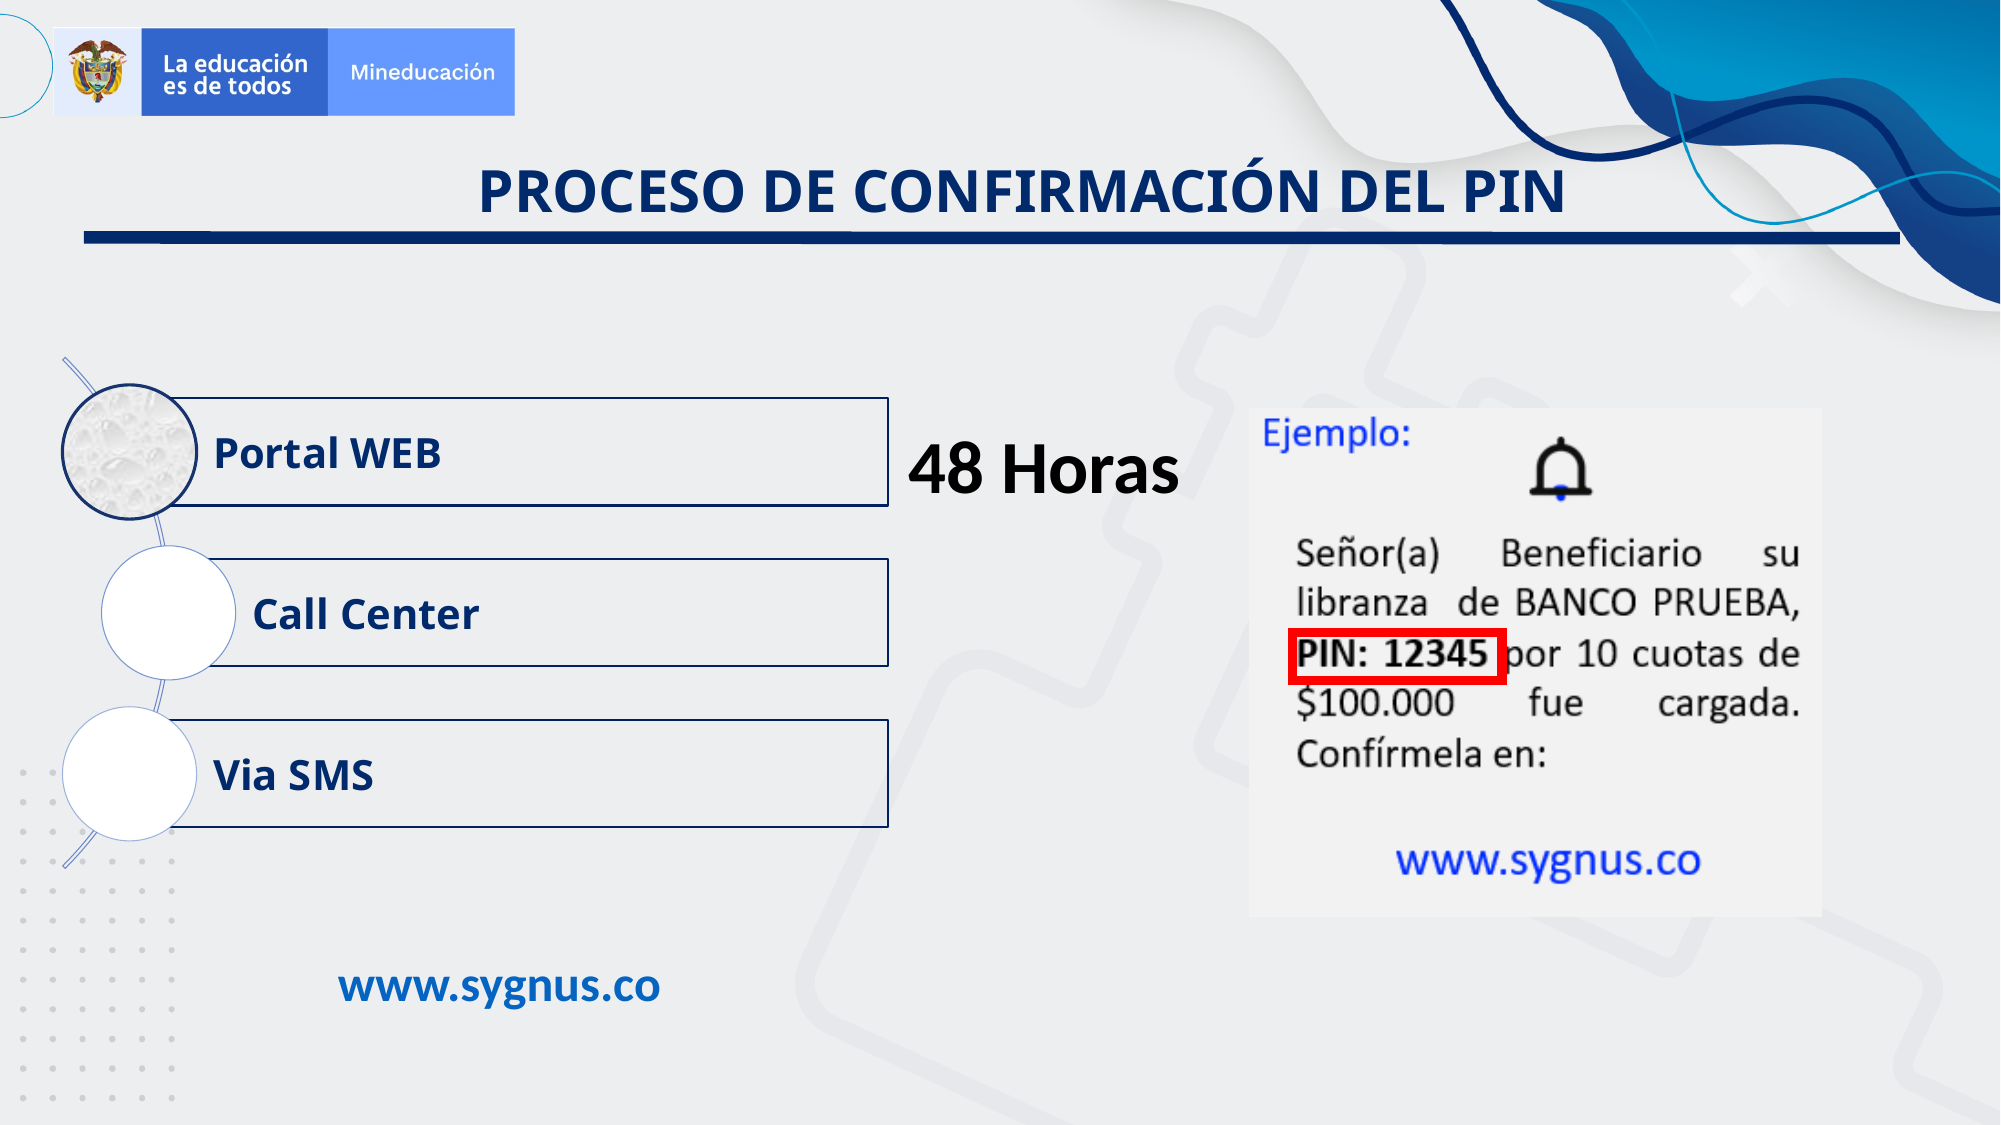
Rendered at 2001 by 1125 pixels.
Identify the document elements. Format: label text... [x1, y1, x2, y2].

text_box PROCESO DE CONFIRMACIÓN DEL PIN [385, 148, 1661, 231]
picture [1676, 79, 2001, 221]
text_box 48 Horas [896, 411, 1207, 517]
picture [0, 0, 2001, 1125]
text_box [54, 344, 896, 882]
text_box www.sygnus.co [323, 943, 896, 1079]
picture [1975, 0, 2001, 6]
